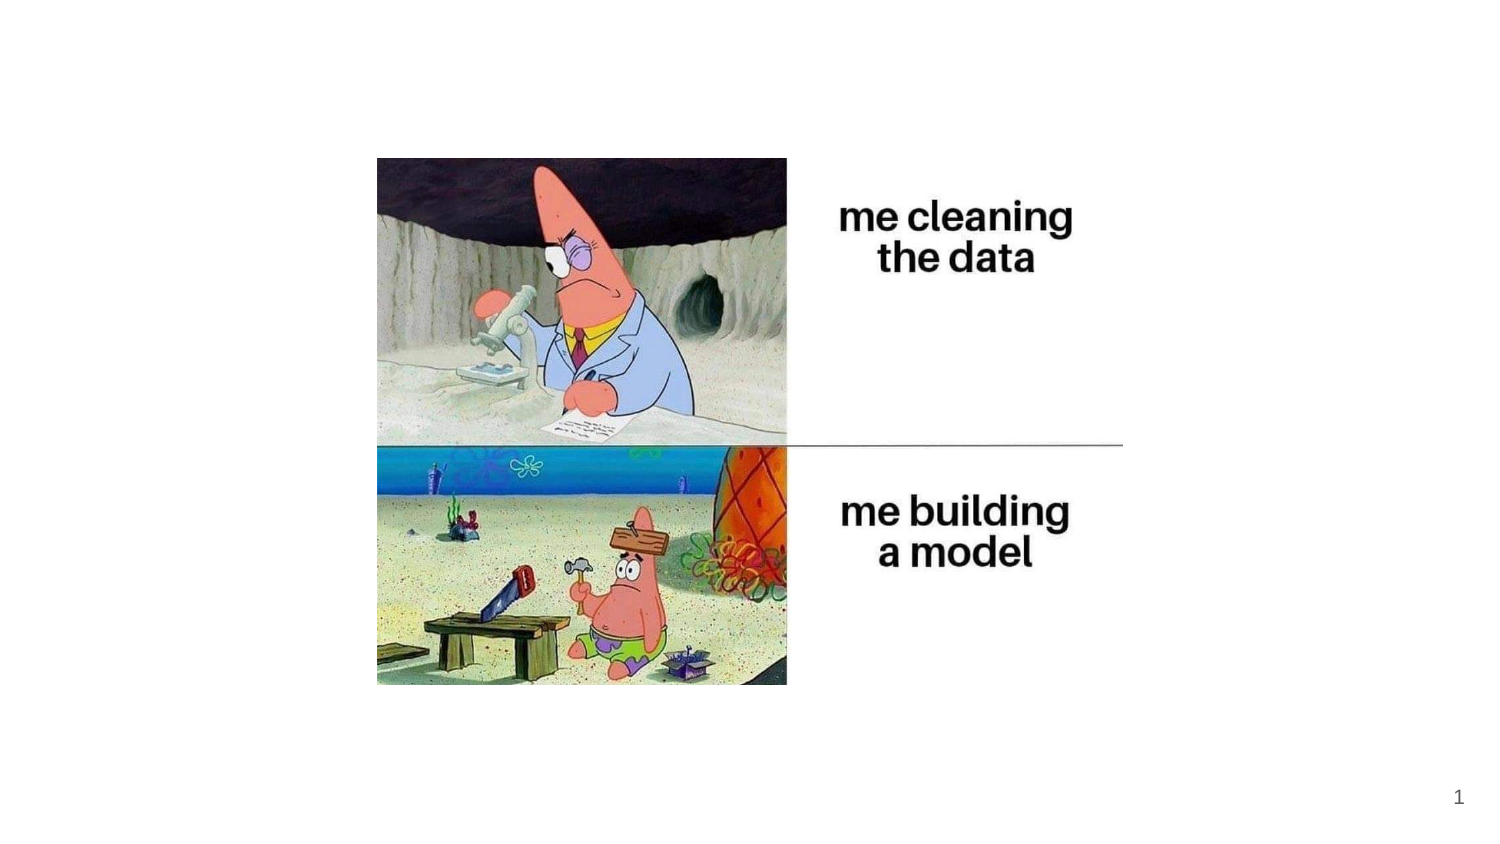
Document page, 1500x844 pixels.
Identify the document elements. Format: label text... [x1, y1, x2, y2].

picture [377, 158, 1123, 686]
slide_number ‹#› [1389, 764, 1480, 830]
